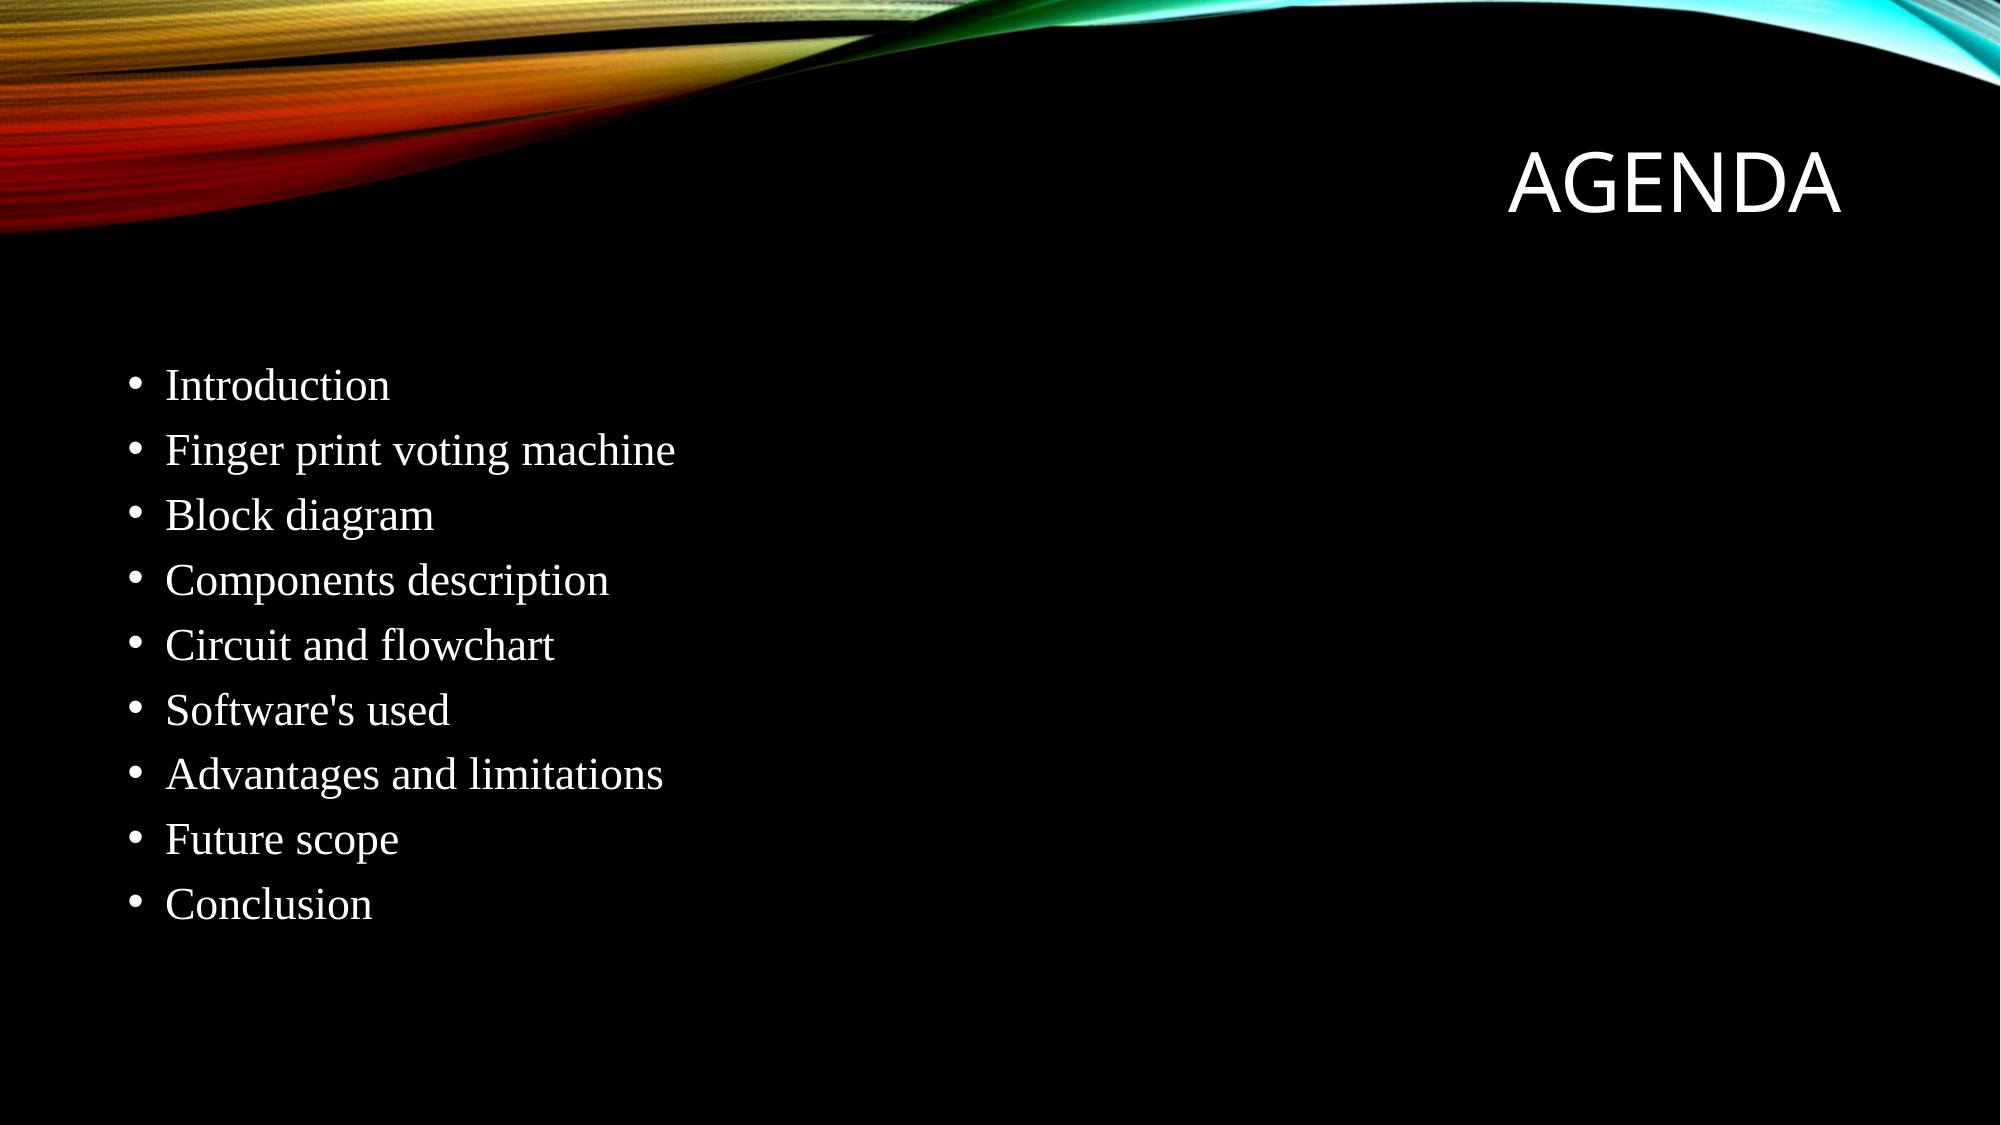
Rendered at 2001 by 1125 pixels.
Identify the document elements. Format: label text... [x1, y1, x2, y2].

text_box Introduction Finger print voting machine Block diagram Components description Circuit and flowchart Software's used Advantages and limitations Future scope Conclusion [125, 343, 681, 929]
title AGENDA [1506, 127, 1875, 318]
picture [0, 0, 2000, 237]
